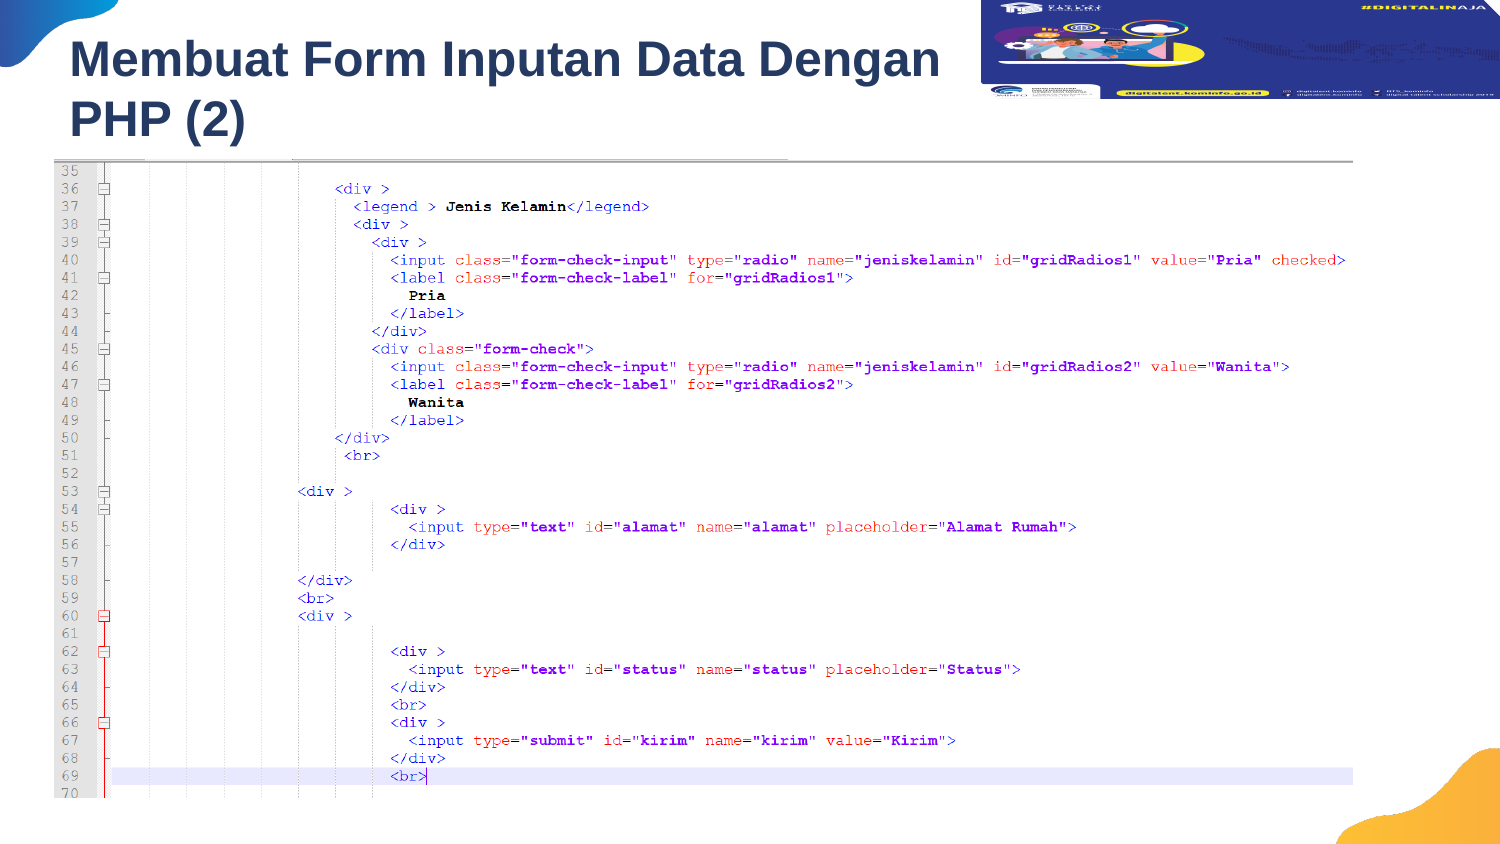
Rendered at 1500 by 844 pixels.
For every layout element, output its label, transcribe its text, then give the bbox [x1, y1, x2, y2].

text_box Membuat Form Inputan Data Dengan PHP (2) [54, 19, 982, 155]
picture [0, 0, 120, 73]
picture [54, 159, 1500, 844]
picture [980, 0, 1500, 100]
